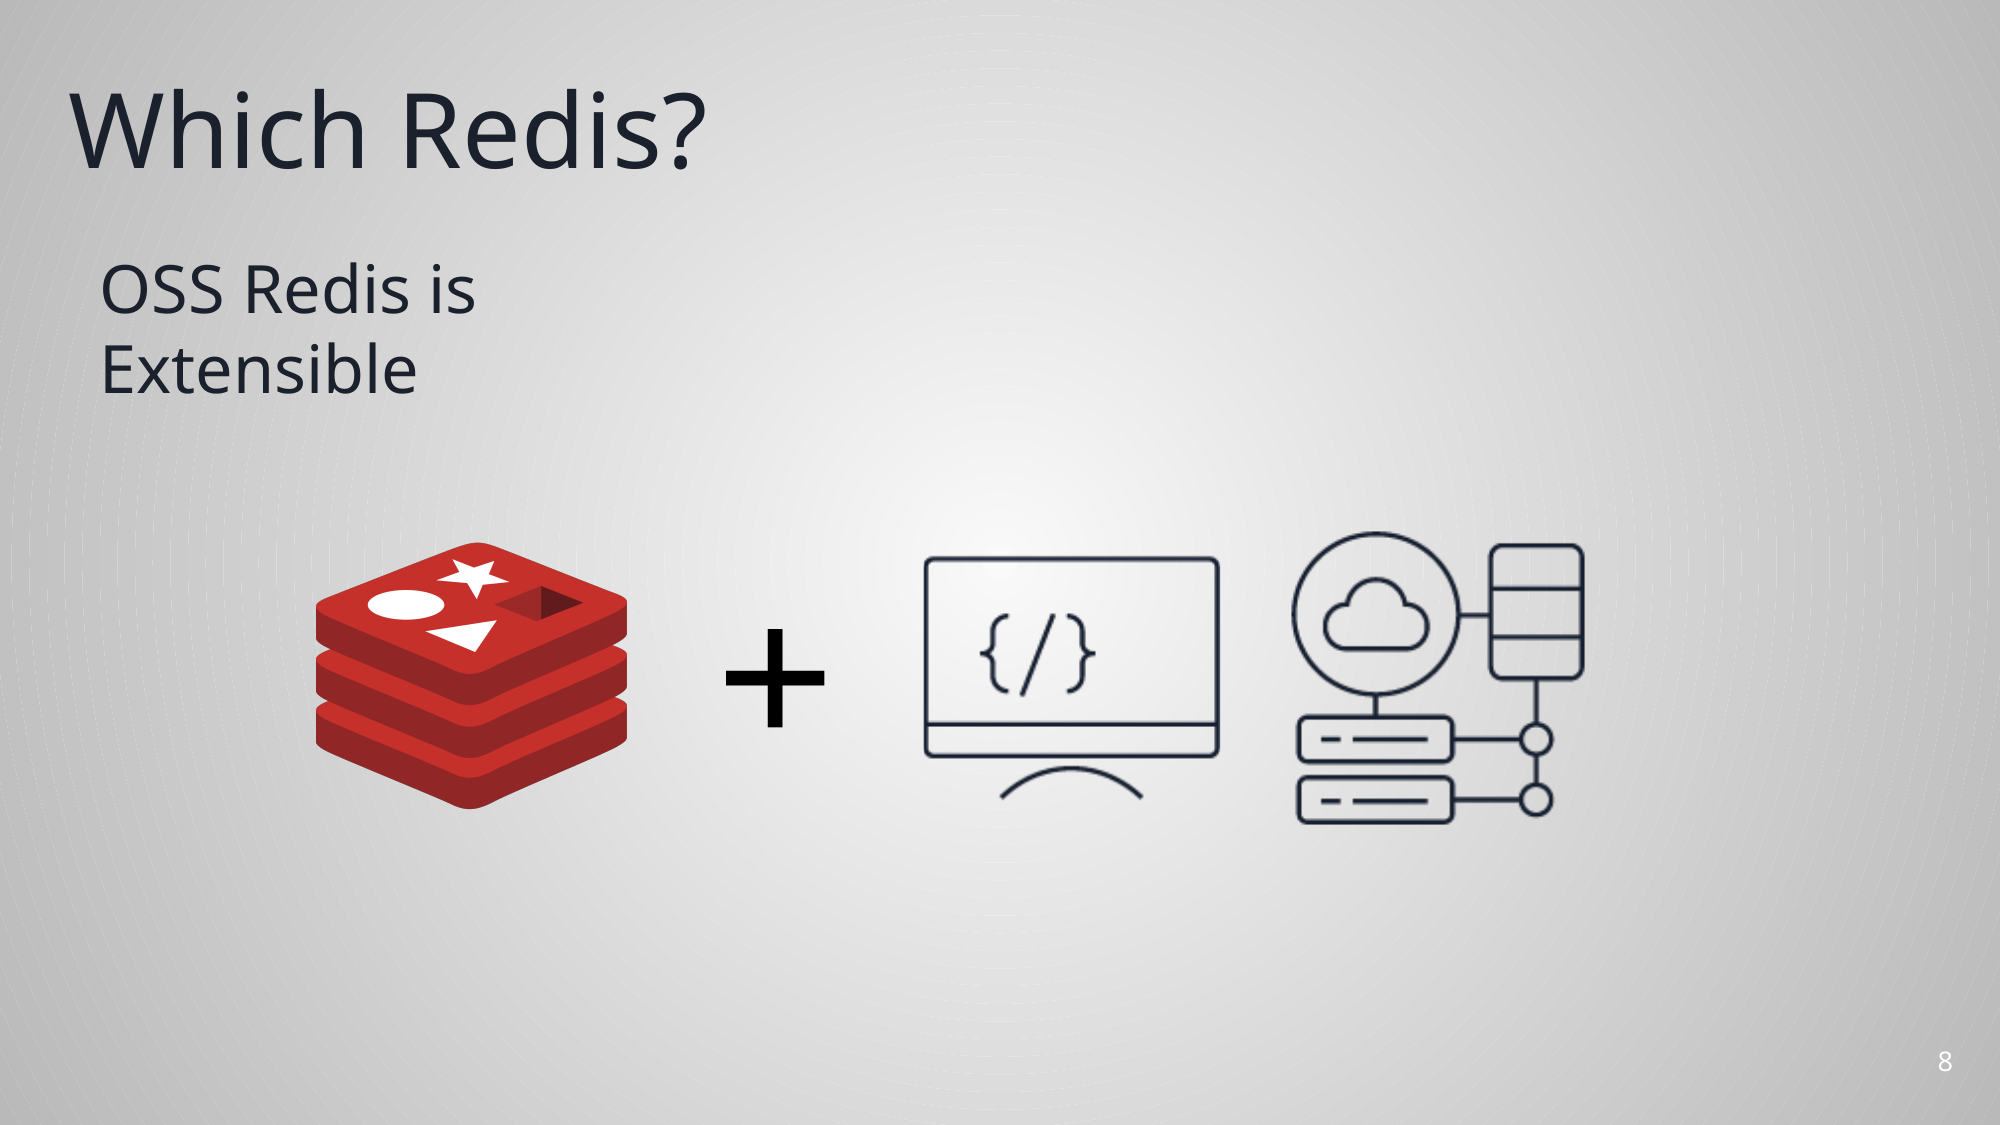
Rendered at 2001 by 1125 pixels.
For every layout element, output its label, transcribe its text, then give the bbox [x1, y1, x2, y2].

picture [923, 529, 1221, 827]
picture [1289, 529, 1587, 827]
subtitle OSS Redis is Extensible [84, 231, 809, 312]
subtitle Which Redis? [53, 49, 1943, 168]
slide_number ‹#› [1853, 1019, 1974, 1106]
picture [316, 542, 627, 810]
picture [716, 619, 834, 737]
